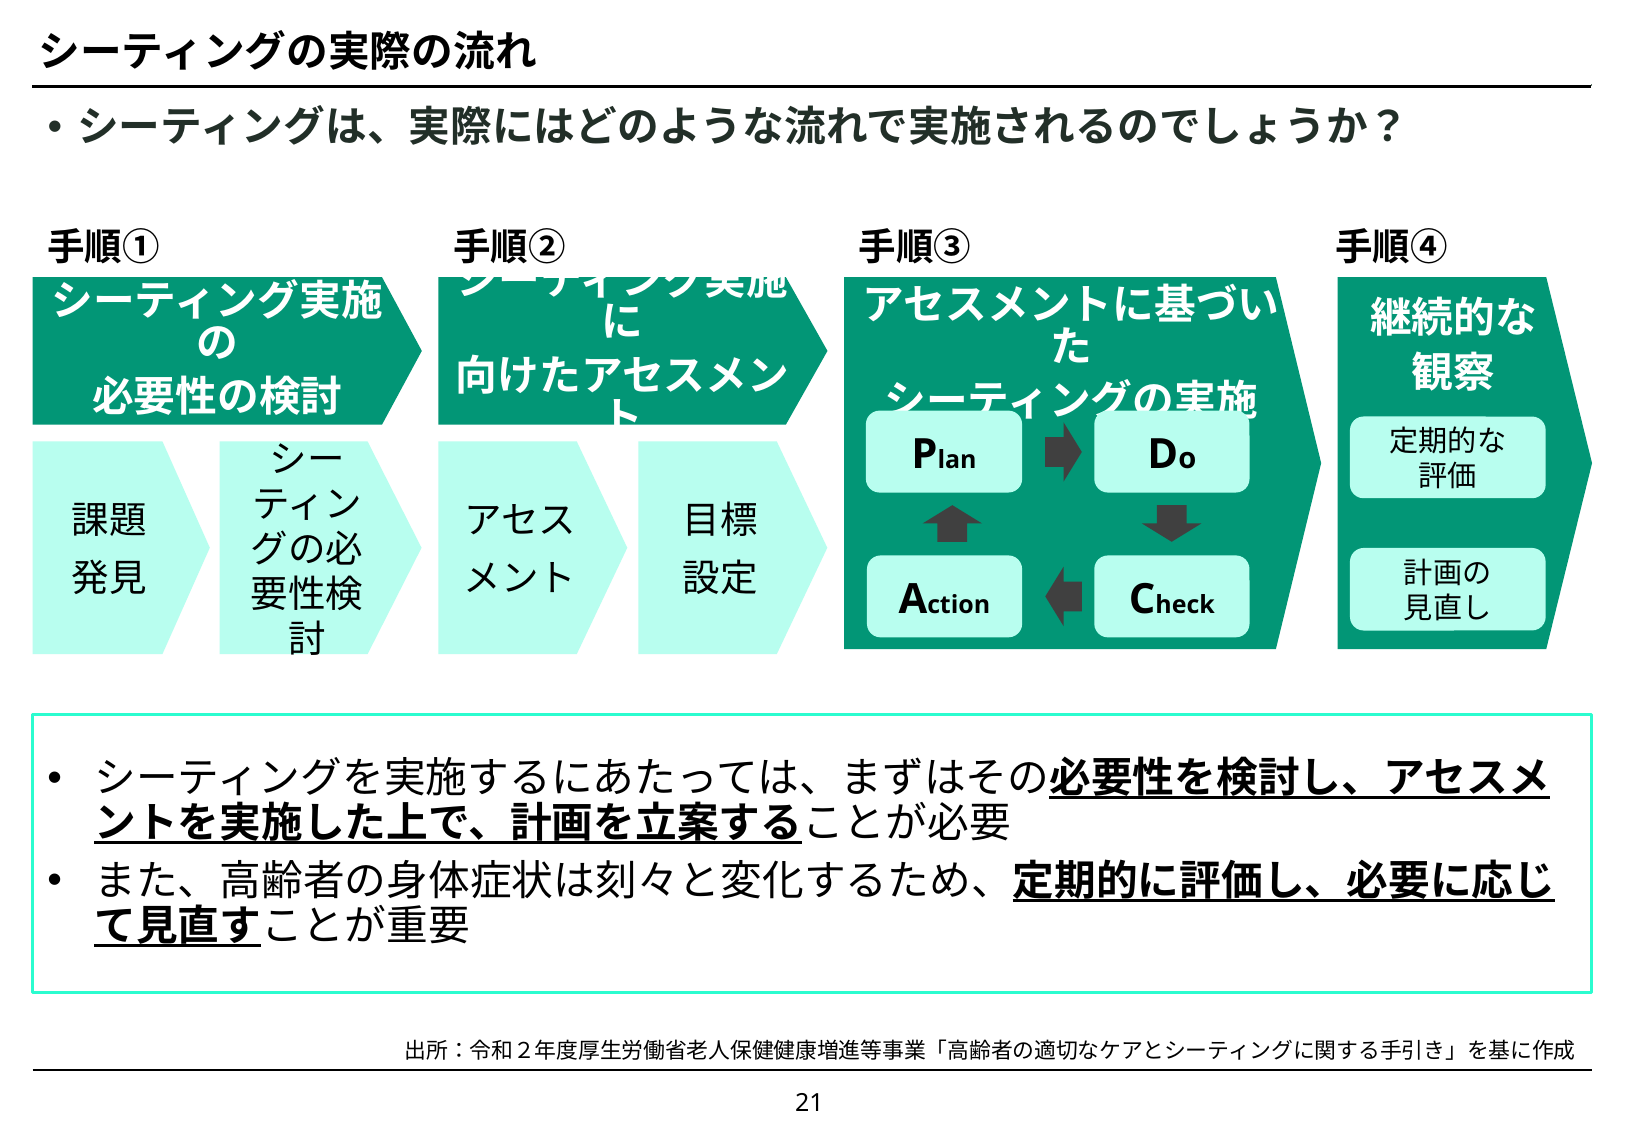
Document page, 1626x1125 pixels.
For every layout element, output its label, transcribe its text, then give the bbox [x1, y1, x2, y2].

text_box シーティング実施の 必要性の検討 [32, 277, 422, 425]
text_box シーティング実施に 向けたアセスメント [438, 277, 828, 425]
text_box [1045, 566, 1082, 627]
text_box Do [1093, 409, 1251, 494]
text_box 継続的な 観察 [1337, 277, 1593, 650]
text_box アセスメントに基づいた シーティングの実施 [844, 277, 1322, 650]
text_box シーティングの必要性検討 [219, 441, 422, 655]
text_box Action [865, 554, 1024, 639]
text_box [922, 505, 983, 542]
text_box 課題 発見 [32, 441, 210, 655]
text_box [1141, 505, 1202, 542]
text_box 手順② [438, 215, 828, 275]
text_box 定期的な 評価 [1348, 415, 1547, 500]
text_box 手順① [32, 215, 422, 275]
text_box アセス メント [438, 441, 628, 655]
text_box Check [1093, 554, 1251, 639]
text_box 手順④ [1320, 215, 1575, 275]
text_box 計画の 見直し [1348, 546, 1547, 632]
title シーティングの実際の流れ [32, 22, 1593, 83]
text_box Plan [864, 409, 1024, 494]
text_box [1045, 422, 1082, 482]
text_box シーティングを実施するにあたっては、まずはその必要性を検討し、アセスメントを実施した上で、計画を立案することが必要 また、高齢者の身体症状は刻々と変化するため、定期的に評価し、必要に応じて見直すことが重要 [32, 714, 1592, 993]
text_box シーティングは、実際にはどのような流れで実施されるのでしょうか？ [32, 98, 1593, 155]
text_box 目標 設定 [638, 441, 828, 655]
text_box 手順③ [843, 215, 1320, 275]
text_box 出所：令和２年度厚生労働省老人保健健康増進等事業「高齢者の適切なケアとシーティングに関する手引き」を基に作成 [233, 1028, 1592, 1070]
